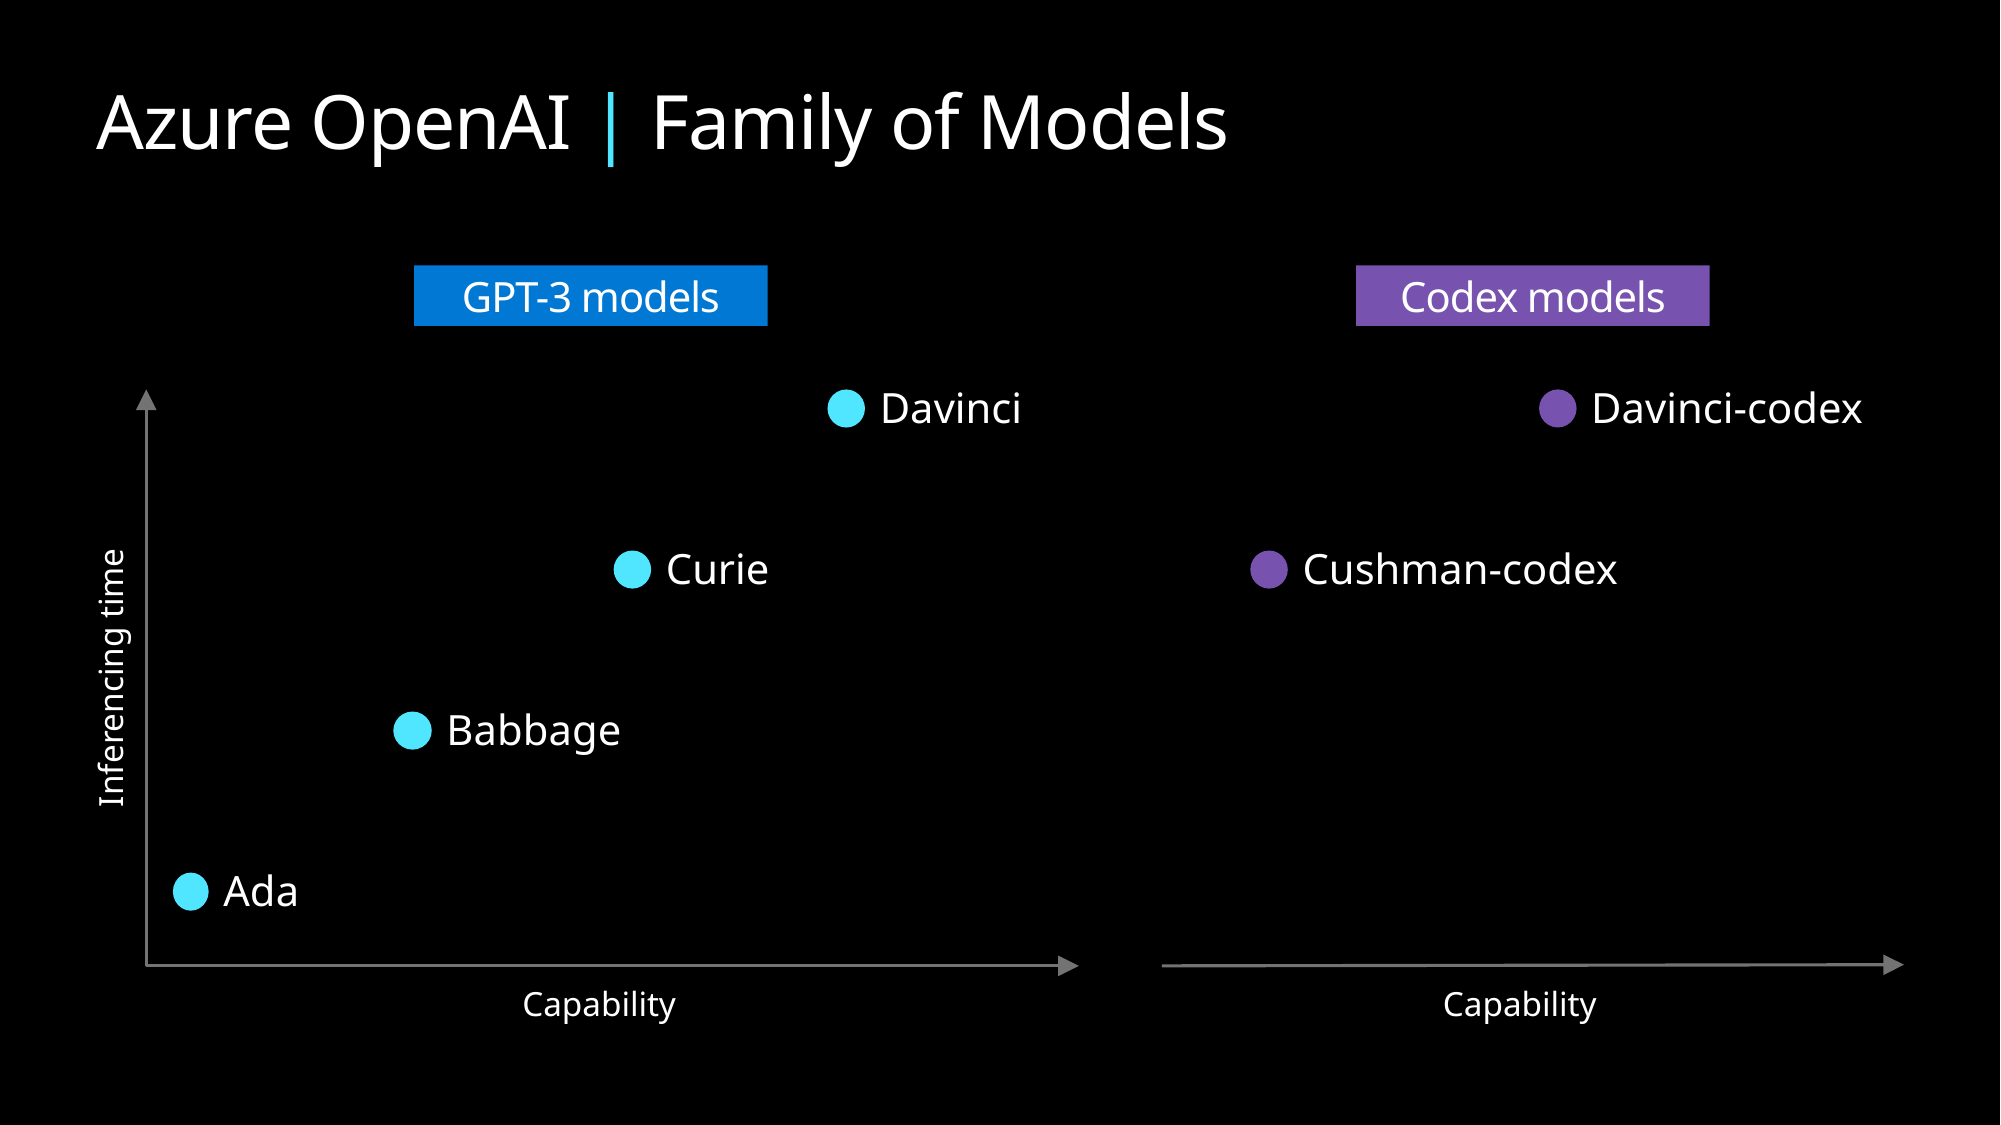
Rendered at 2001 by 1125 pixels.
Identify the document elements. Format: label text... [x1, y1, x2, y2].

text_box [172, 864, 631, 924]
text_box Inferencing time [89, 535, 130, 820]
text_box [827, 381, 1292, 441]
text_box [1538, 381, 1973, 441]
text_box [613, 542, 1119, 602]
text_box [392, 703, 937, 763]
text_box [1249, 542, 1684, 602]
text_box Capability [422, 982, 776, 1023]
text_box Codex models [1355, 265, 1710, 327]
title Azure OpenAI | Family of Models [96, 75, 1904, 166]
text_box Capability [1343, 982, 1697, 1023]
text_box GPT-3 models [413, 265, 769, 327]
